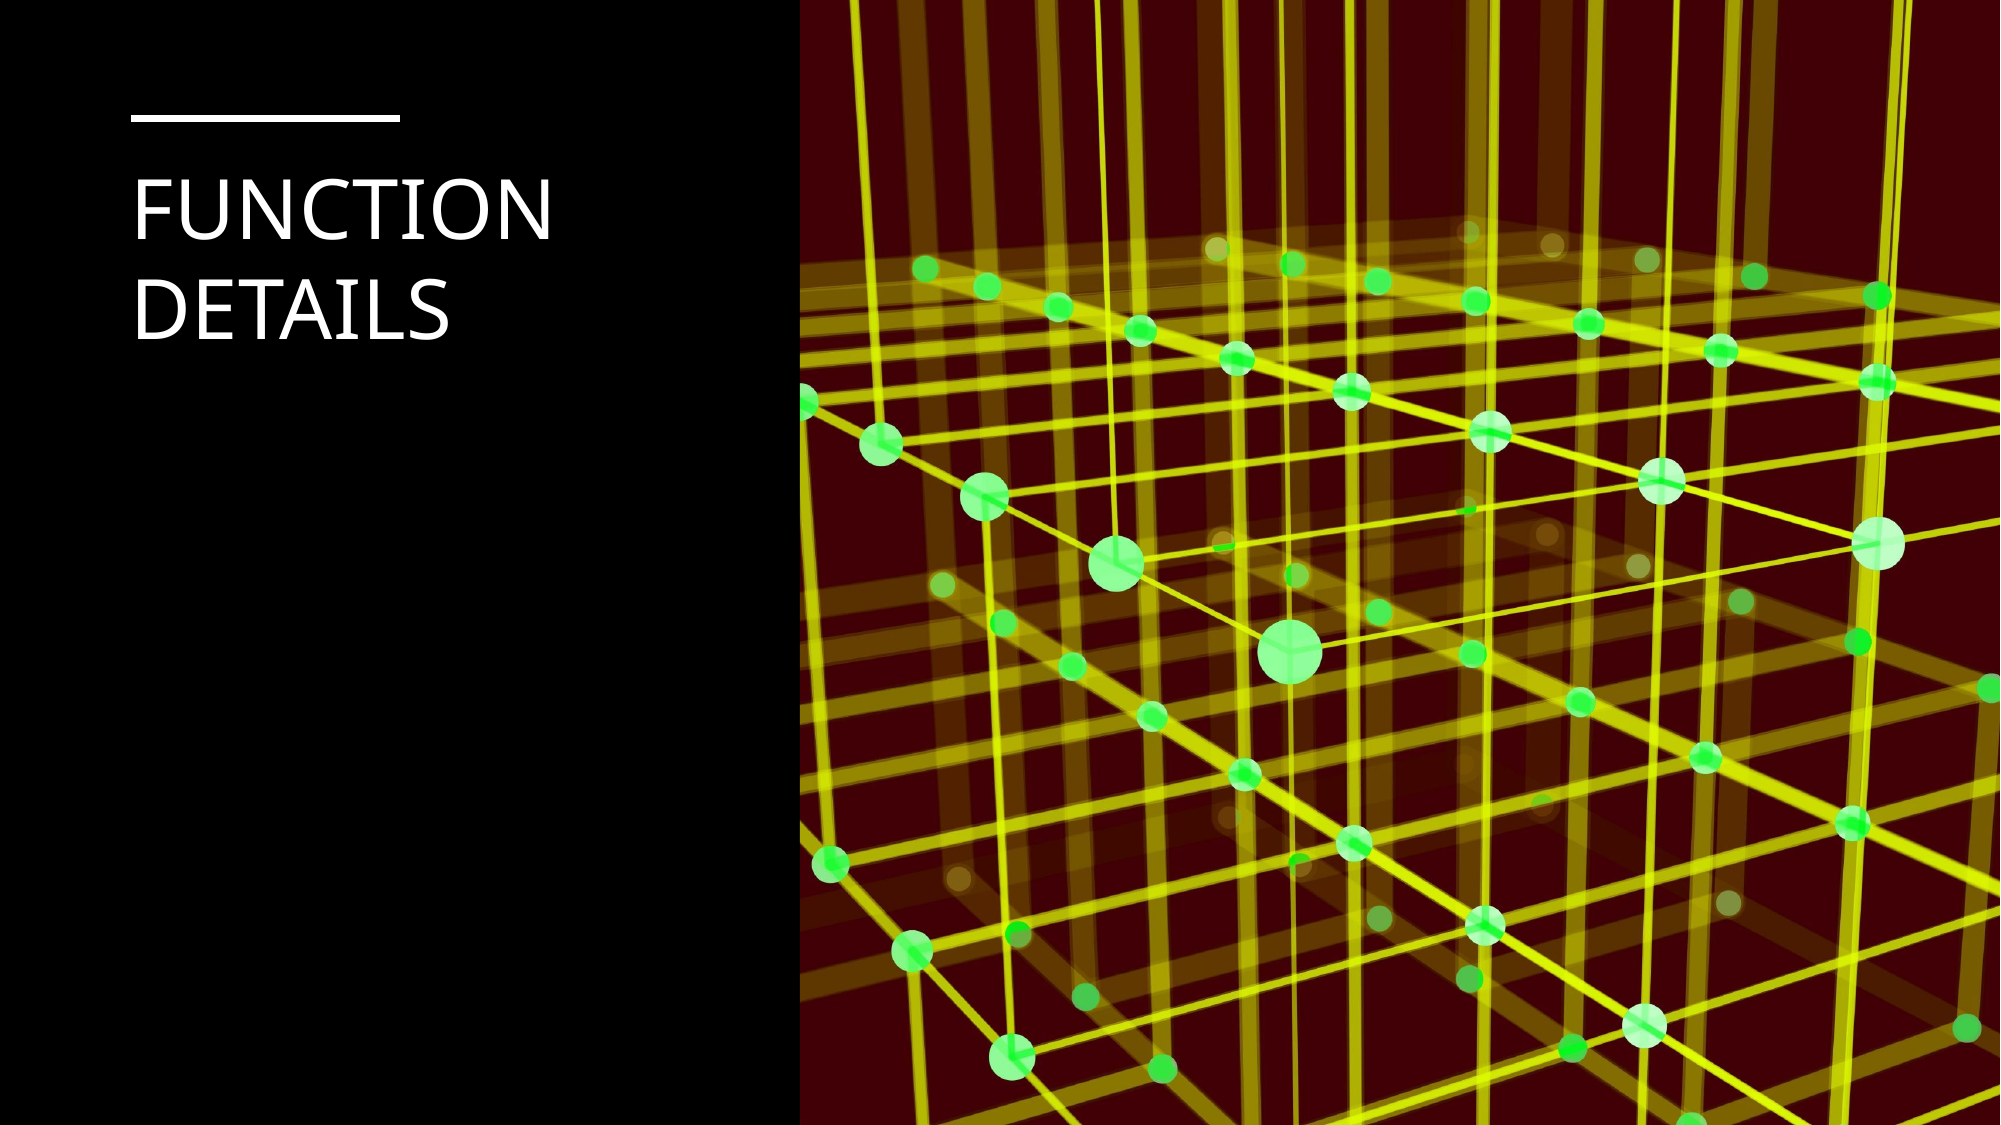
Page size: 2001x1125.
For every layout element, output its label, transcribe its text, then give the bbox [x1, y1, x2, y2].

text_box [0, 0, 799, 1125]
title Function Details [115, 149, 710, 747]
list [799, 0, 2000, 1125]
